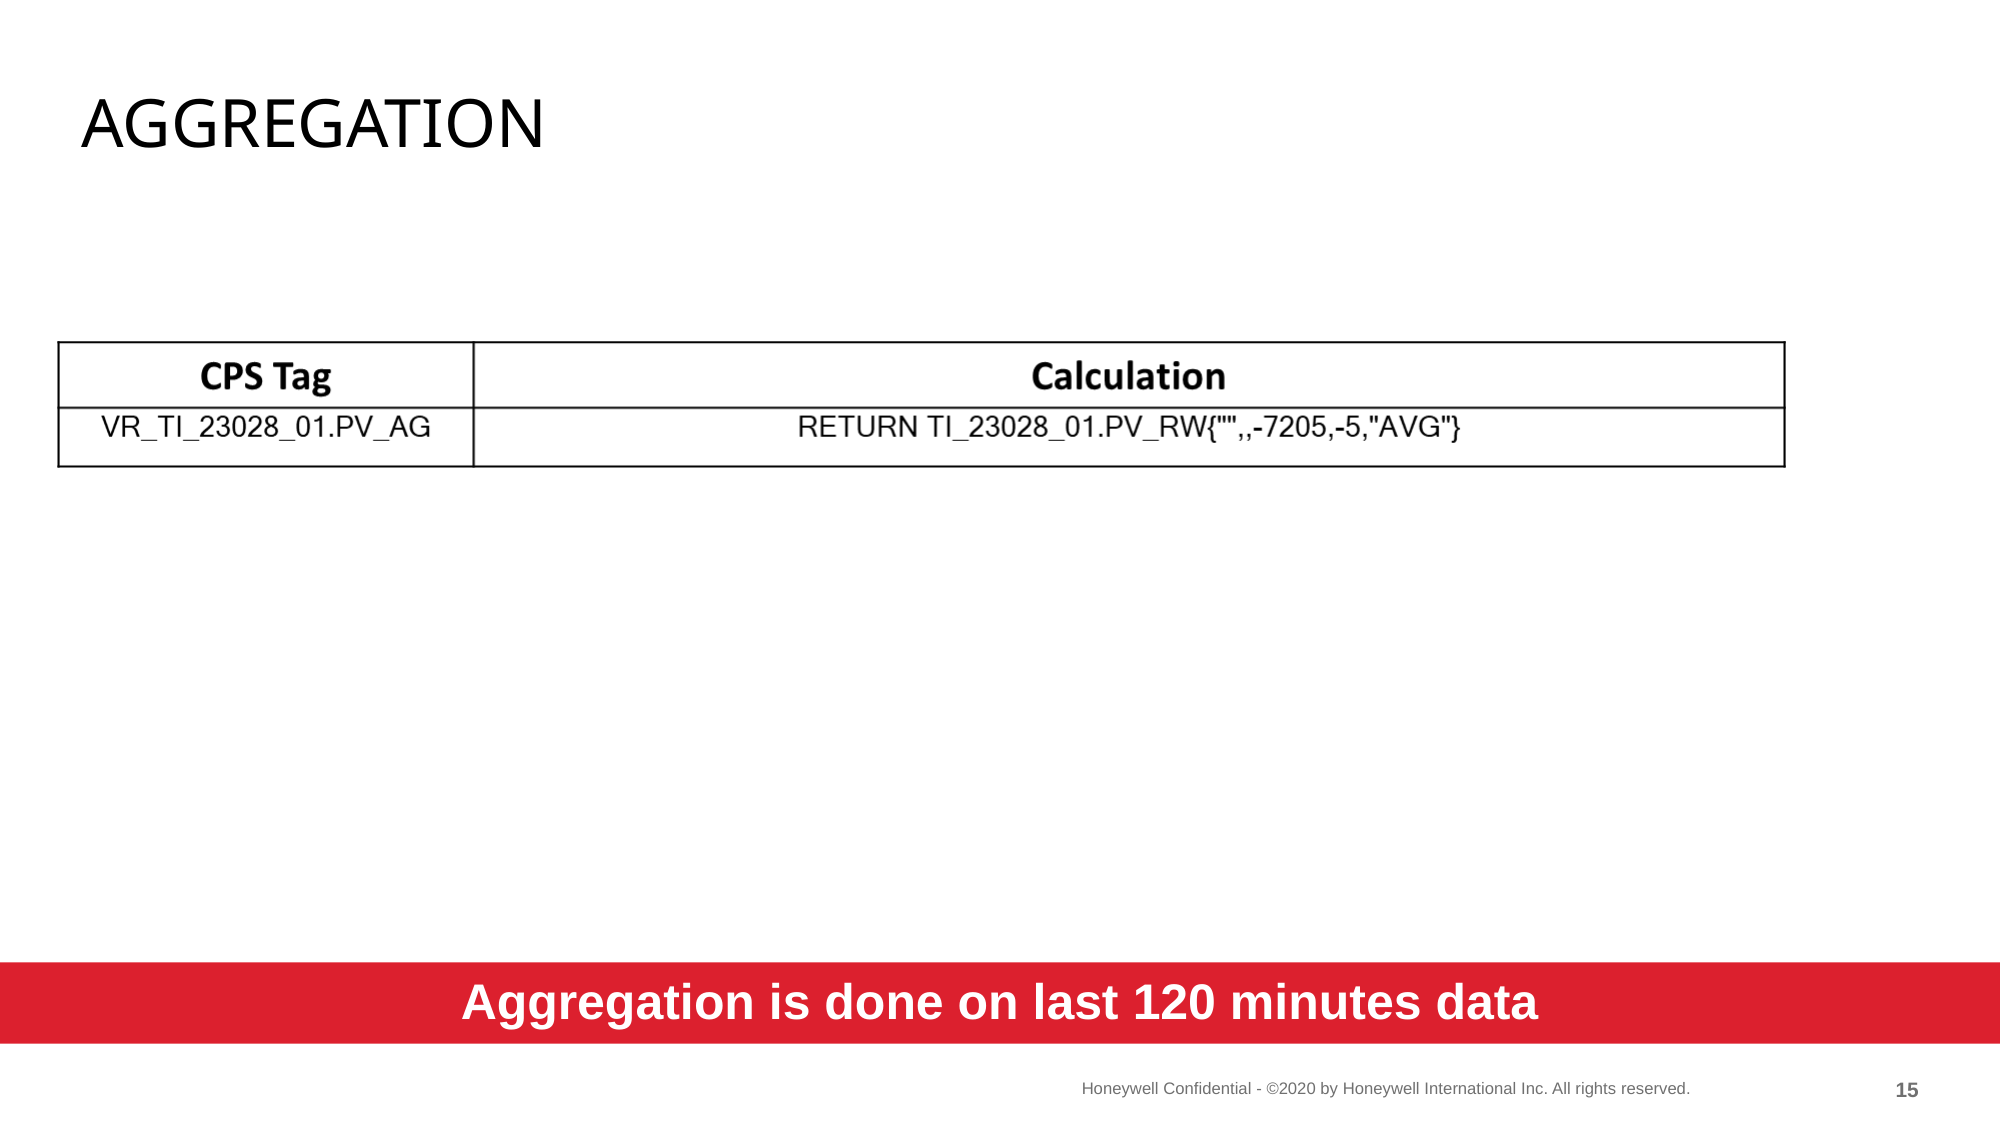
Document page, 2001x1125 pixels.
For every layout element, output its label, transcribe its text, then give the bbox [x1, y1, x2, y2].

title Aggregation [81, 81, 1919, 150]
slide_number 14 [1837, 1062, 1919, 1102]
list Aggregation is done on last 120 minutes data [0, 962, 2000, 1044]
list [57, 337, 1787, 469]
